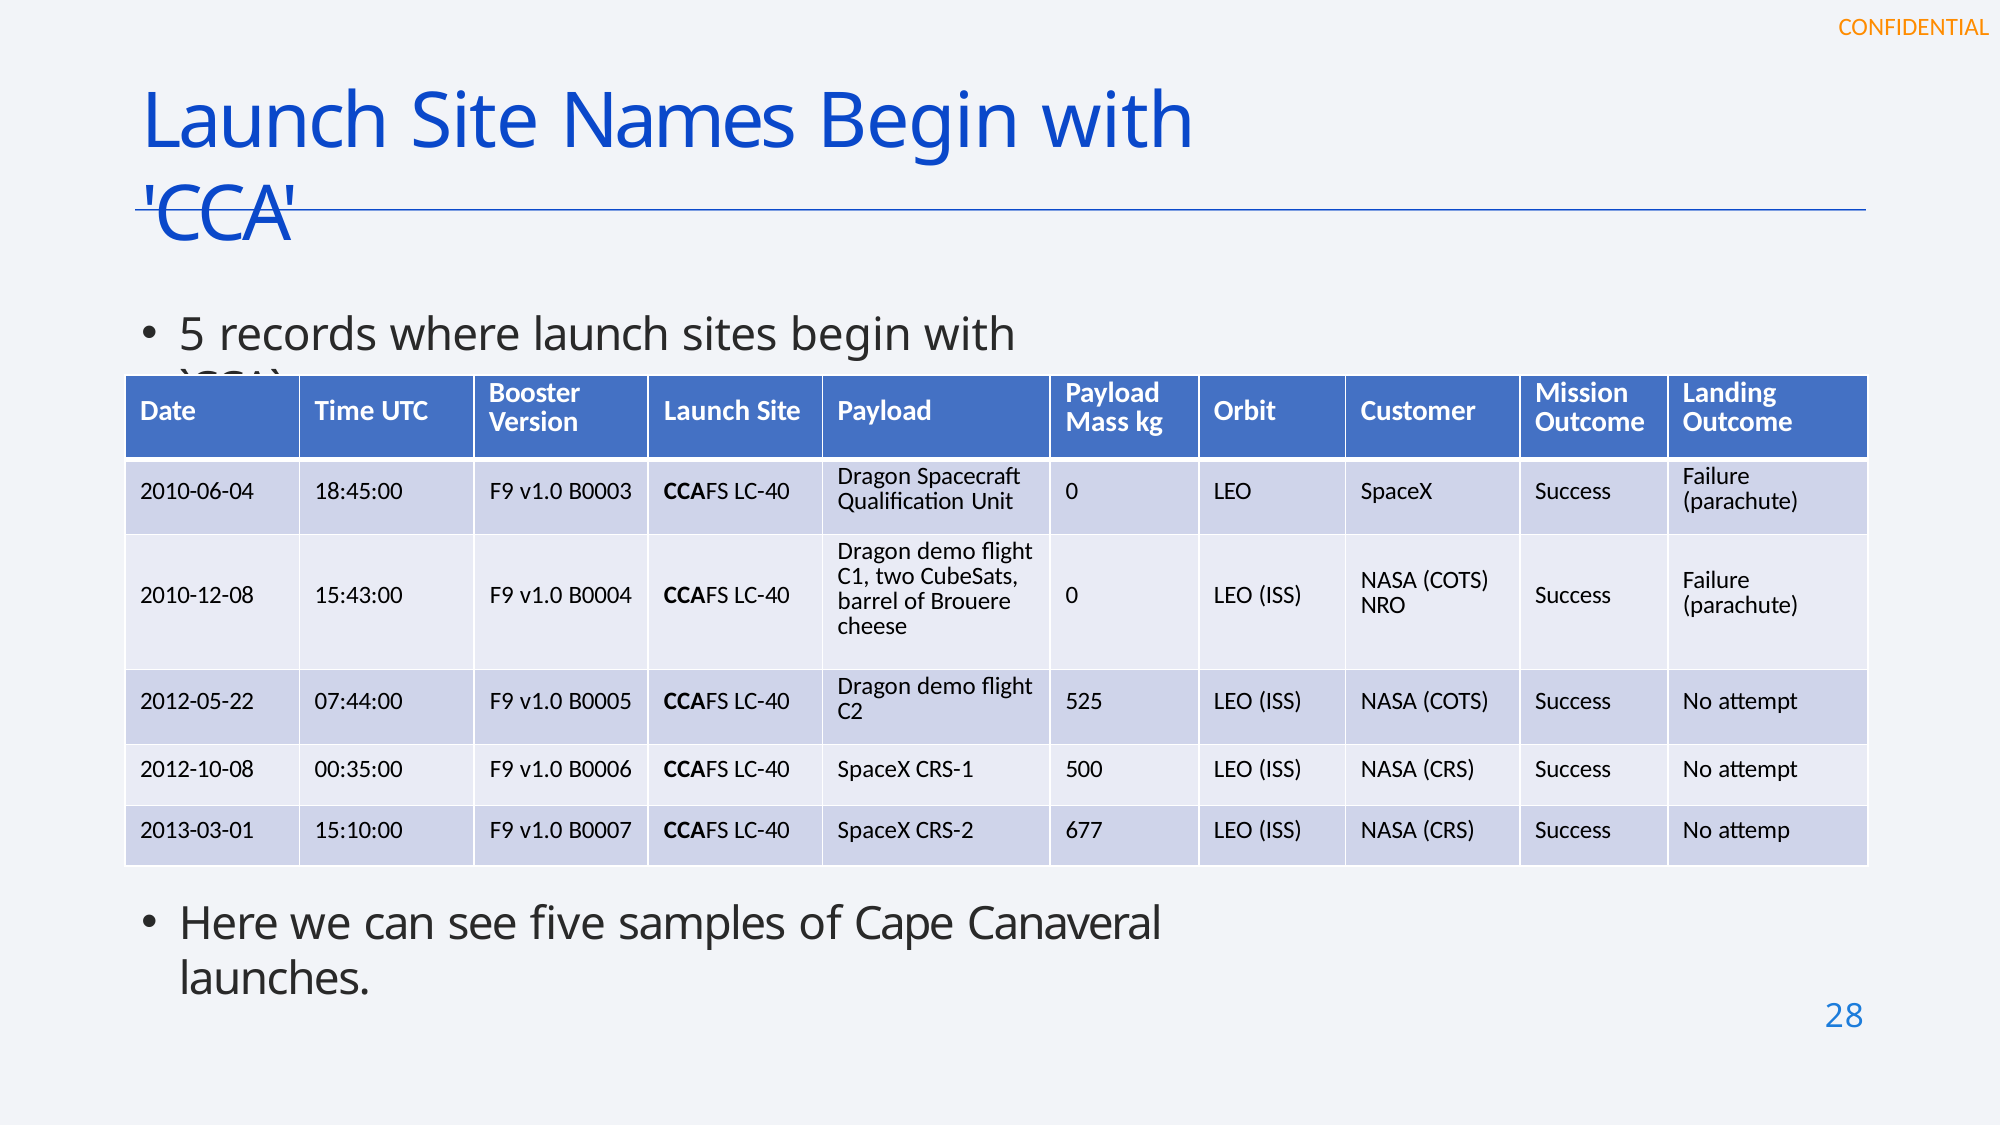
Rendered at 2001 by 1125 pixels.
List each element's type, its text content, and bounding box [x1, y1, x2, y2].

table_cell F9 v1.0 B0006 [475, 745, 647, 805]
text_box 5 records where launch sites begin with `CCA`: [139, 302, 1099, 374]
table_cell LEO (ISS) [1200, 745, 1345, 805]
table_cell Success [1521, 670, 1667, 744]
table_cell Dragon demo flight C2 [823, 670, 1049, 744]
table_cell 18:45:00 [300, 462, 473, 534]
table_cell 07:44:00 [300, 670, 473, 744]
table_cell CCAFS LC-40 [649, 462, 822, 534]
table_cell 677 [1051, 806, 1198, 865]
table_cell F9 v1.0 B0005 [475, 670, 647, 744]
table_cell NASA (CRS) [1346, 806, 1519, 865]
table_cell 15:43:00 [300, 535, 473, 669]
table_cell SpaceX [1346, 462, 1519, 534]
table_header Mission Outcome [1521, 376, 1667, 457]
table_cell Success [1521, 806, 1667, 865]
table_header Customer [1346, 376, 1519, 457]
table_cell LEO [1200, 462, 1345, 534]
table_cell Dragon demo flight C1, two CubeSats, barrel of Brouere cheese [823, 535, 1049, 669]
slide_number 28 [1818, 1001, 1874, 1125]
text_box Here we can see five samples of Cape Canaveral launches. [139, 891, 1316, 1004]
table_header Payload Mass kg [1051, 376, 1198, 457]
table_cell NASA (CRS) [1346, 745, 1519, 805]
table_header Booster Version [475, 376, 647, 457]
table_header Landing Outcome [1669, 376, 1867, 457]
table_cell 0 [1051, 462, 1198, 534]
table_cell LEO (ISS) [1200, 806, 1345, 865]
table_cell 2012-05-22 [126, 670, 299, 744]
table_cell CCAFS LC-40 [649, 806, 822, 865]
table_header Date [126, 376, 299, 457]
table_cell CCAFS LC-40 [649, 745, 822, 805]
table_cell SpaceX CRS-2 [823, 806, 1049, 865]
table_cell No attempt [1669, 670, 1867, 744]
table_cell LEO (ISS) [1200, 670, 1345, 744]
table_cell NASA (COTS) [1346, 670, 1519, 744]
table_cell Success [1521, 462, 1667, 534]
table_cell Failure (parachute) [1669, 535, 1867, 669]
table_cell Success [1521, 535, 1667, 669]
table_cell 2010-06-04 [126, 462, 299, 534]
table_cell 525 [1051, 670, 1198, 744]
title Launch Site Names Begin with 'CCA' [139, 68, 1331, 259]
table_cell F9 v1.0 B0007 [475, 806, 647, 865]
table_cell F9 v1.0 B0003 [475, 462, 647, 534]
table_cell 500 [1051, 745, 1198, 805]
table_cell 0 [1051, 535, 1198, 669]
table_cell F9 v1.0 B0004 [475, 535, 647, 669]
table_cell 2010-12-08 [126, 535, 299, 669]
table_cell No attemp [1669, 806, 1867, 865]
table_cell 2012-10-08 [126, 745, 299, 805]
table_cell Success [1521, 745, 1667, 805]
table_header Launch Site [649, 376, 822, 457]
table_cell No attempt [1669, 745, 1867, 805]
table_cell SpaceX CRS-1 [823, 745, 1049, 805]
table_header Orbit [1200, 376, 1345, 457]
table_cell Failure (parachute) [1669, 462, 1867, 534]
table_cell LEO (ISS) [1200, 535, 1345, 669]
table_cell NASA (COTS) NRO [1346, 535, 1519, 669]
table_cell 00:35:00 [300, 745, 473, 805]
table_header Time UTC [300, 376, 473, 457]
table_header Payload [823, 376, 1049, 457]
table_cell 2013-03-01 [126, 806, 299, 865]
picture [0, 0, 2000, 1125]
table_cell CCAFS LC-40 [649, 670, 822, 744]
table_cell 15:10:00 [300, 806, 473, 865]
table_cell Dragon Spacecraft Qualification Unit [823, 462, 1049, 534]
table_cell CCAFS LC-40 [649, 535, 822, 669]
